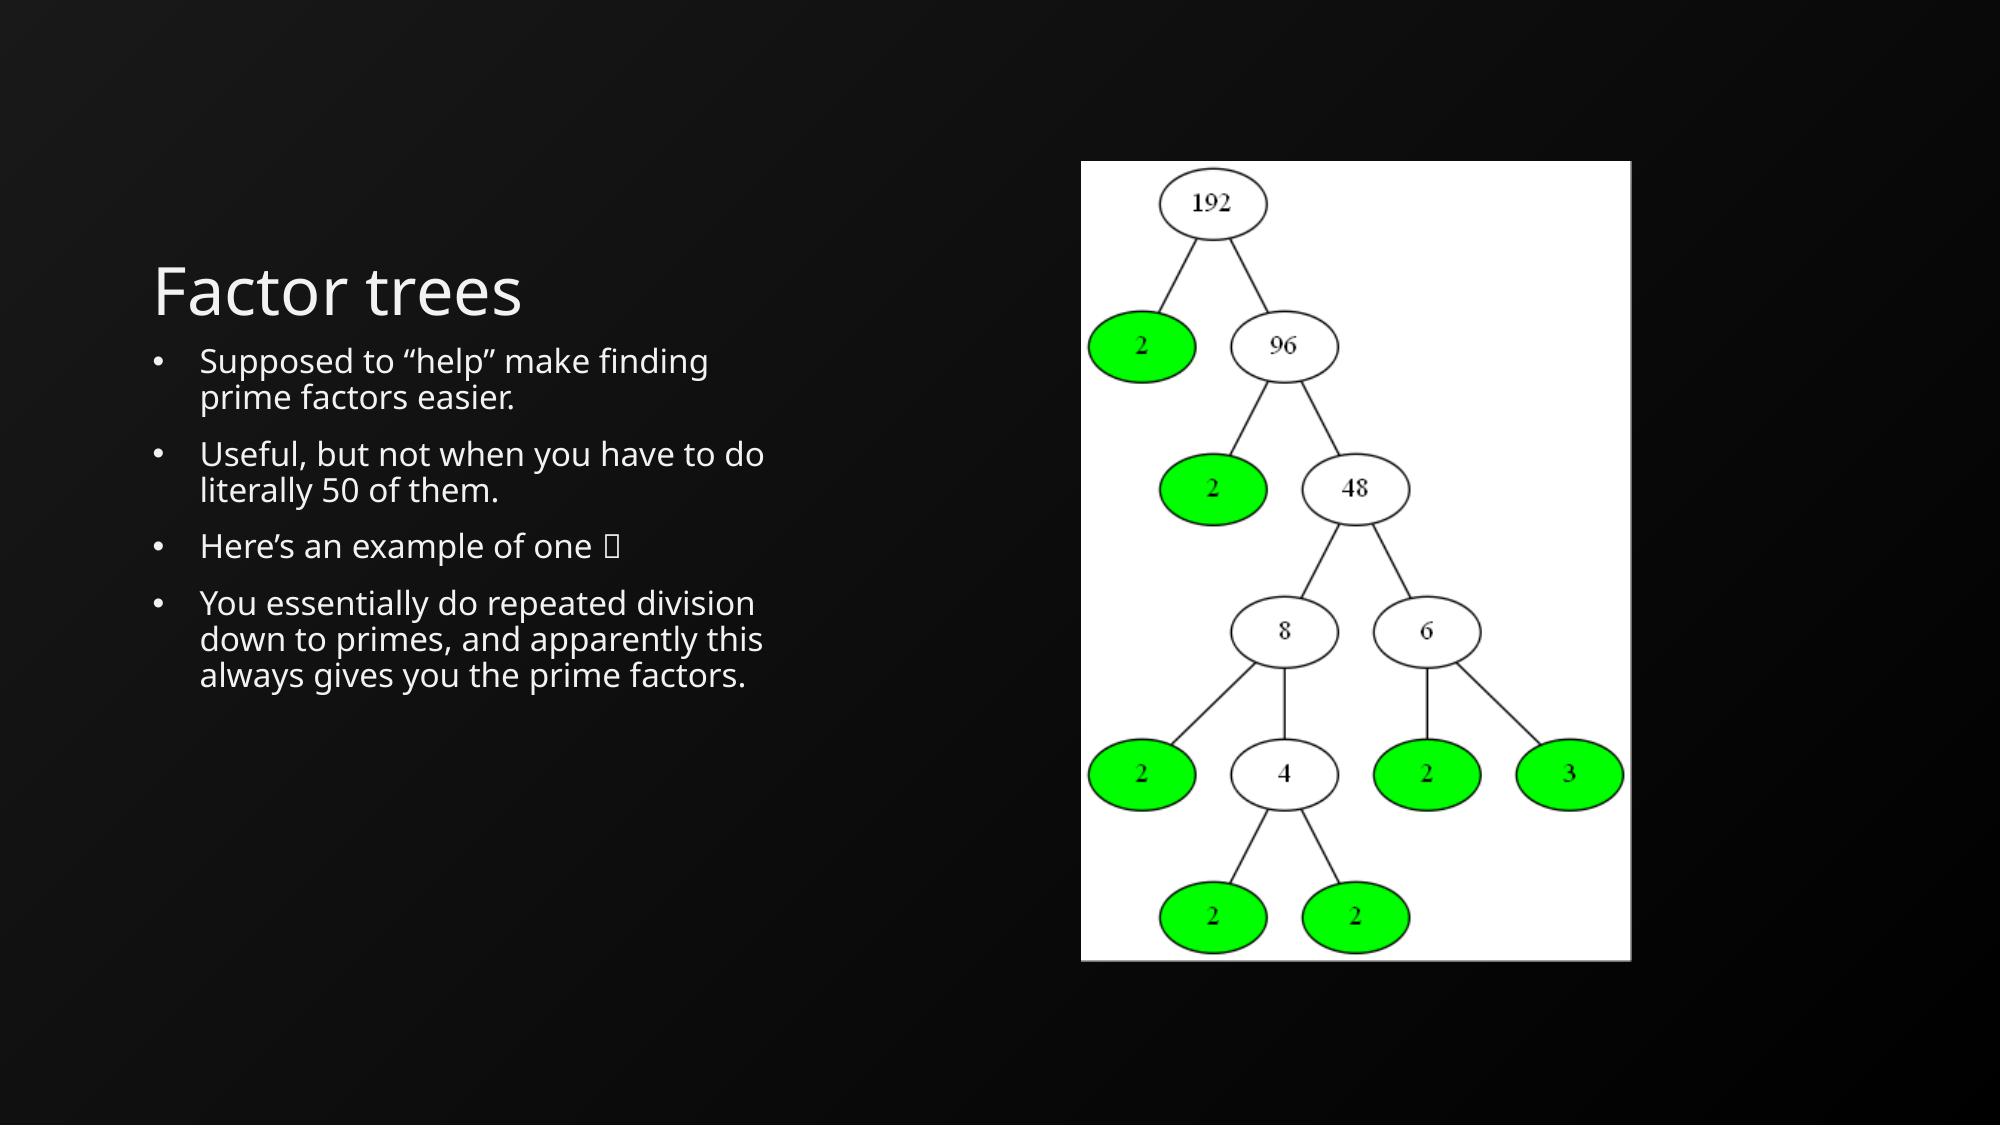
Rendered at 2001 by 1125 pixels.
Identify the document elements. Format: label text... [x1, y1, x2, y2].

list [1081, 161, 1632, 962]
title Factor trees [137, 75, 783, 337]
list Supposed to “help” make finding prime factors easier. Useful, but not when you have to do literally 50 of them. Here’s an example of one  You essentially do repeated division down to primes, and apparently this always gives you the prime factors. [137, 337, 783, 963]
